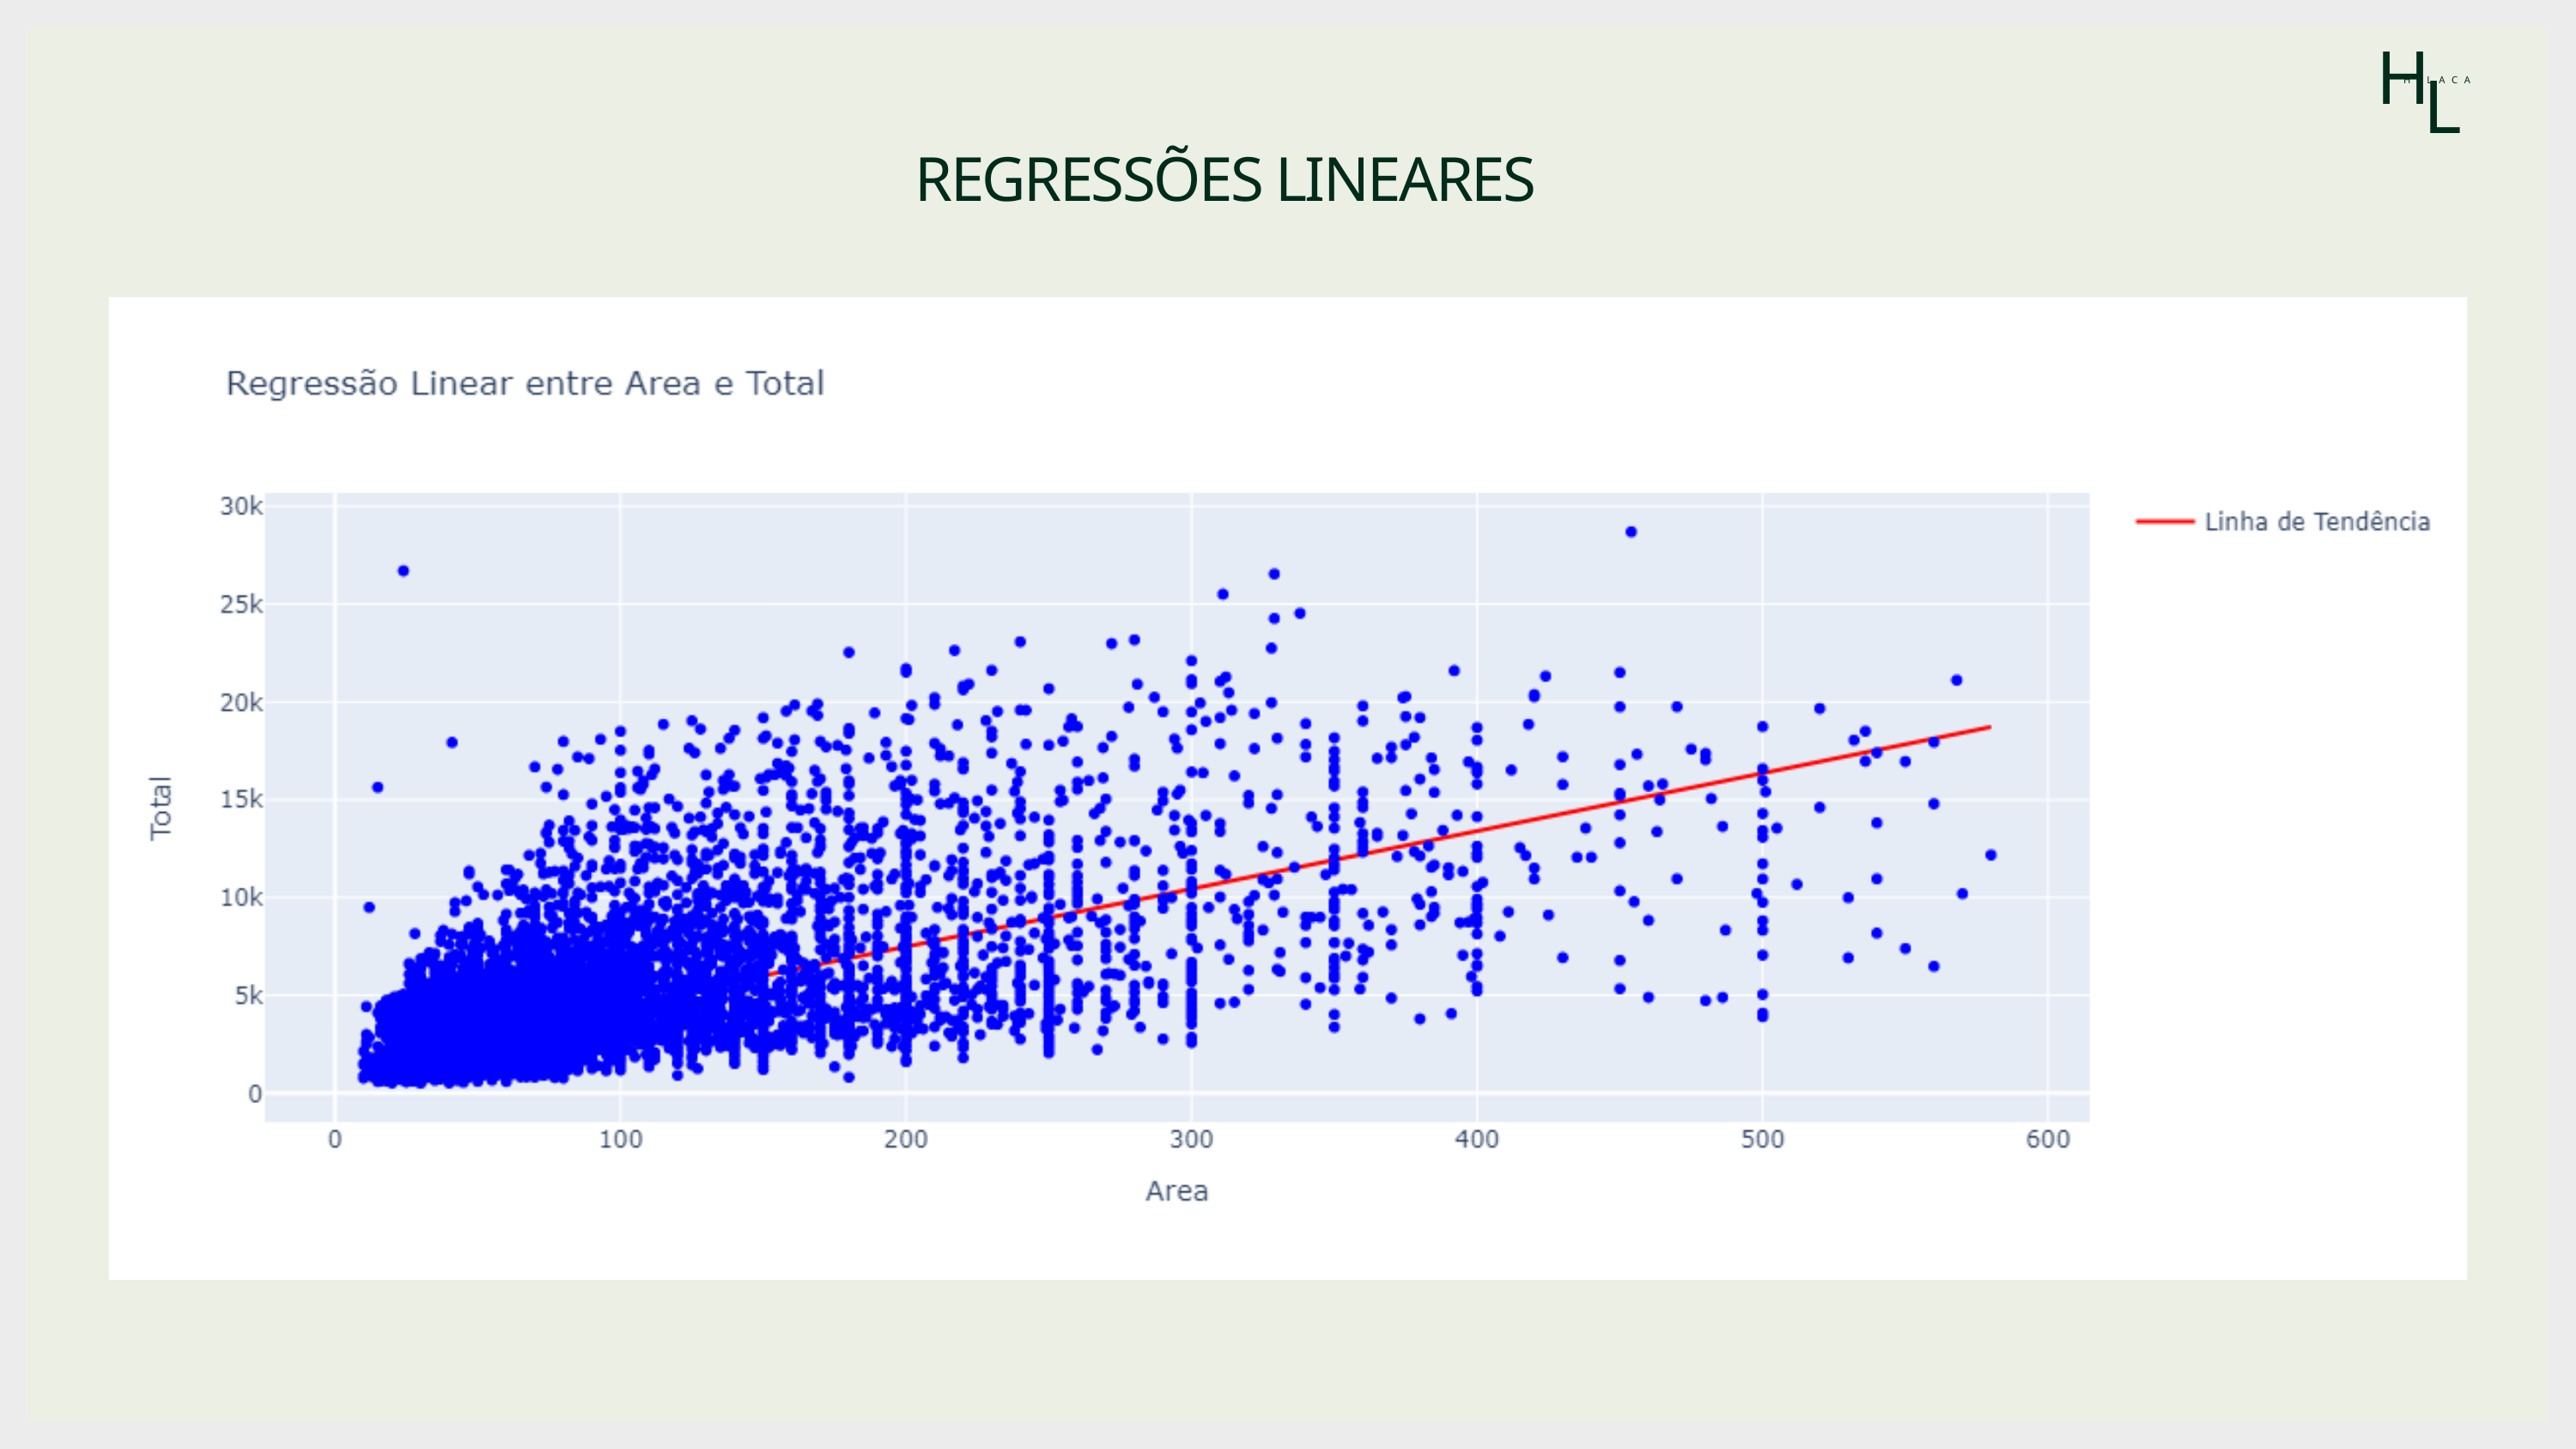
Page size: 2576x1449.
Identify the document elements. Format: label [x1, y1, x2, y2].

text_box [2367, 27, 2506, 145]
text_box [27, 25, 2549, 1423]
